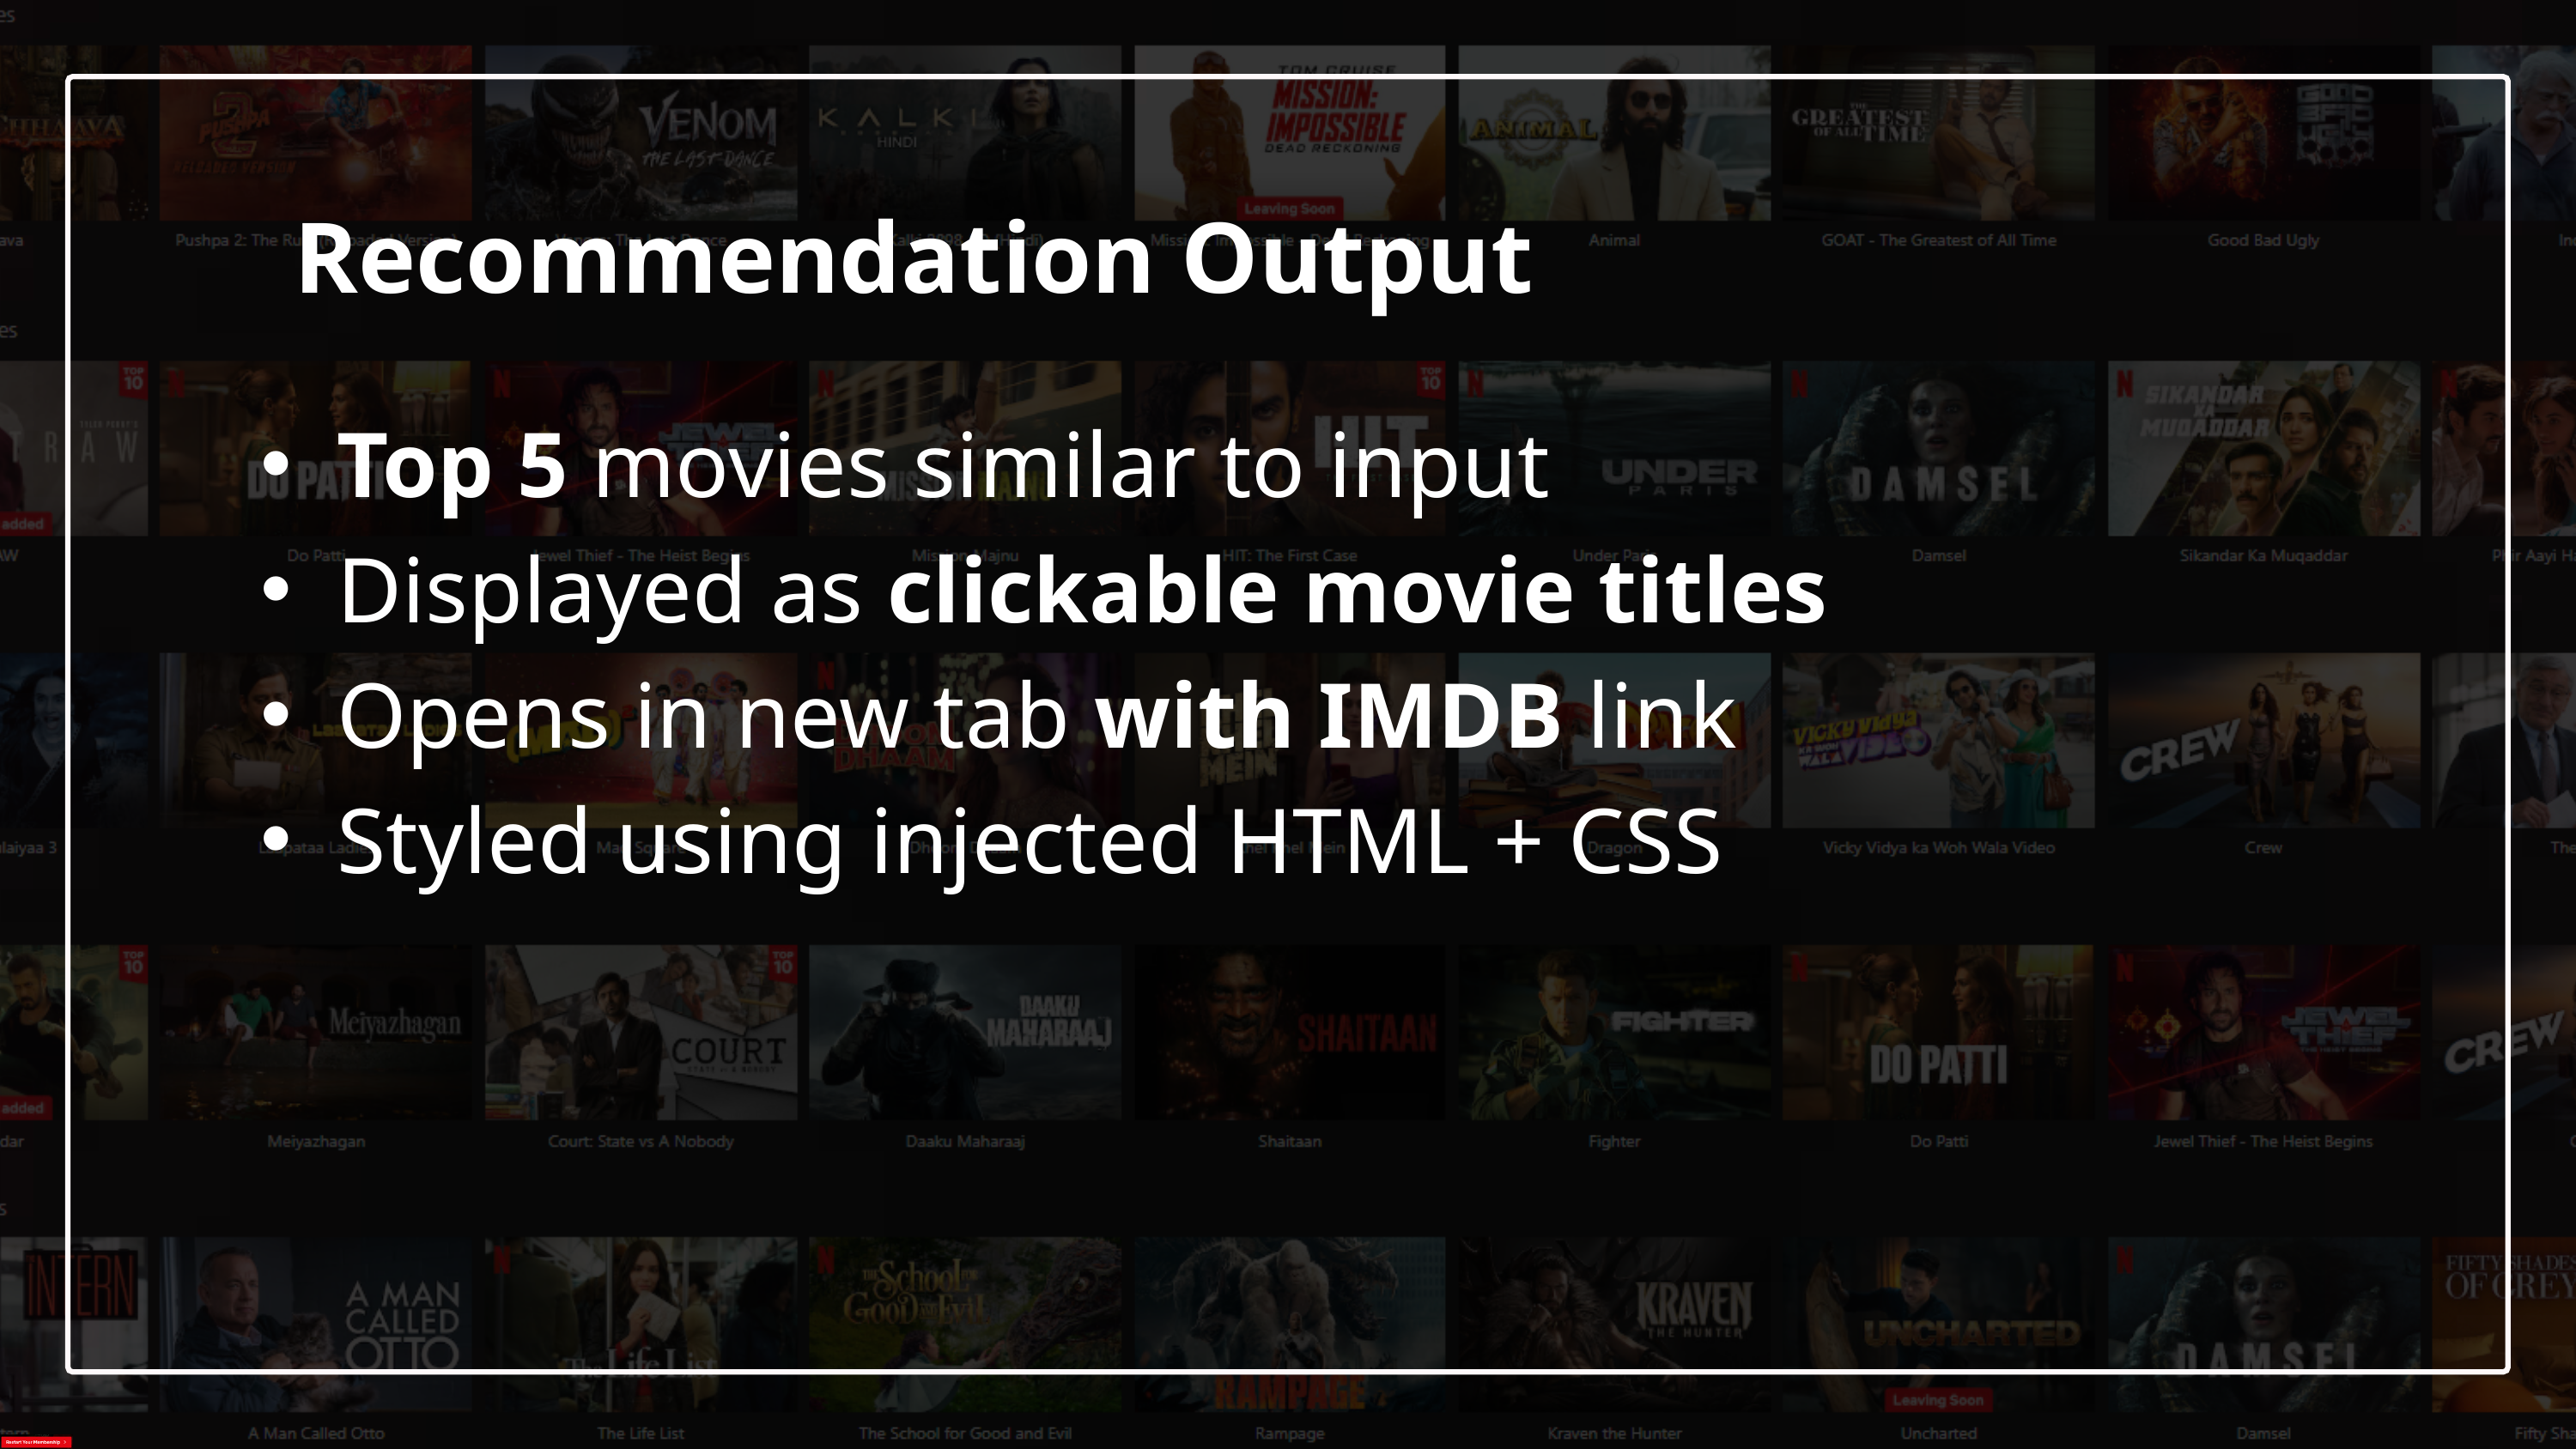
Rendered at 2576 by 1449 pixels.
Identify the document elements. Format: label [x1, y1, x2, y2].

text_box [0, 0, 2576, 1449]
text_box [0, 1434, 73, 1449]
text_box [67, 76, 2509, 1373]
